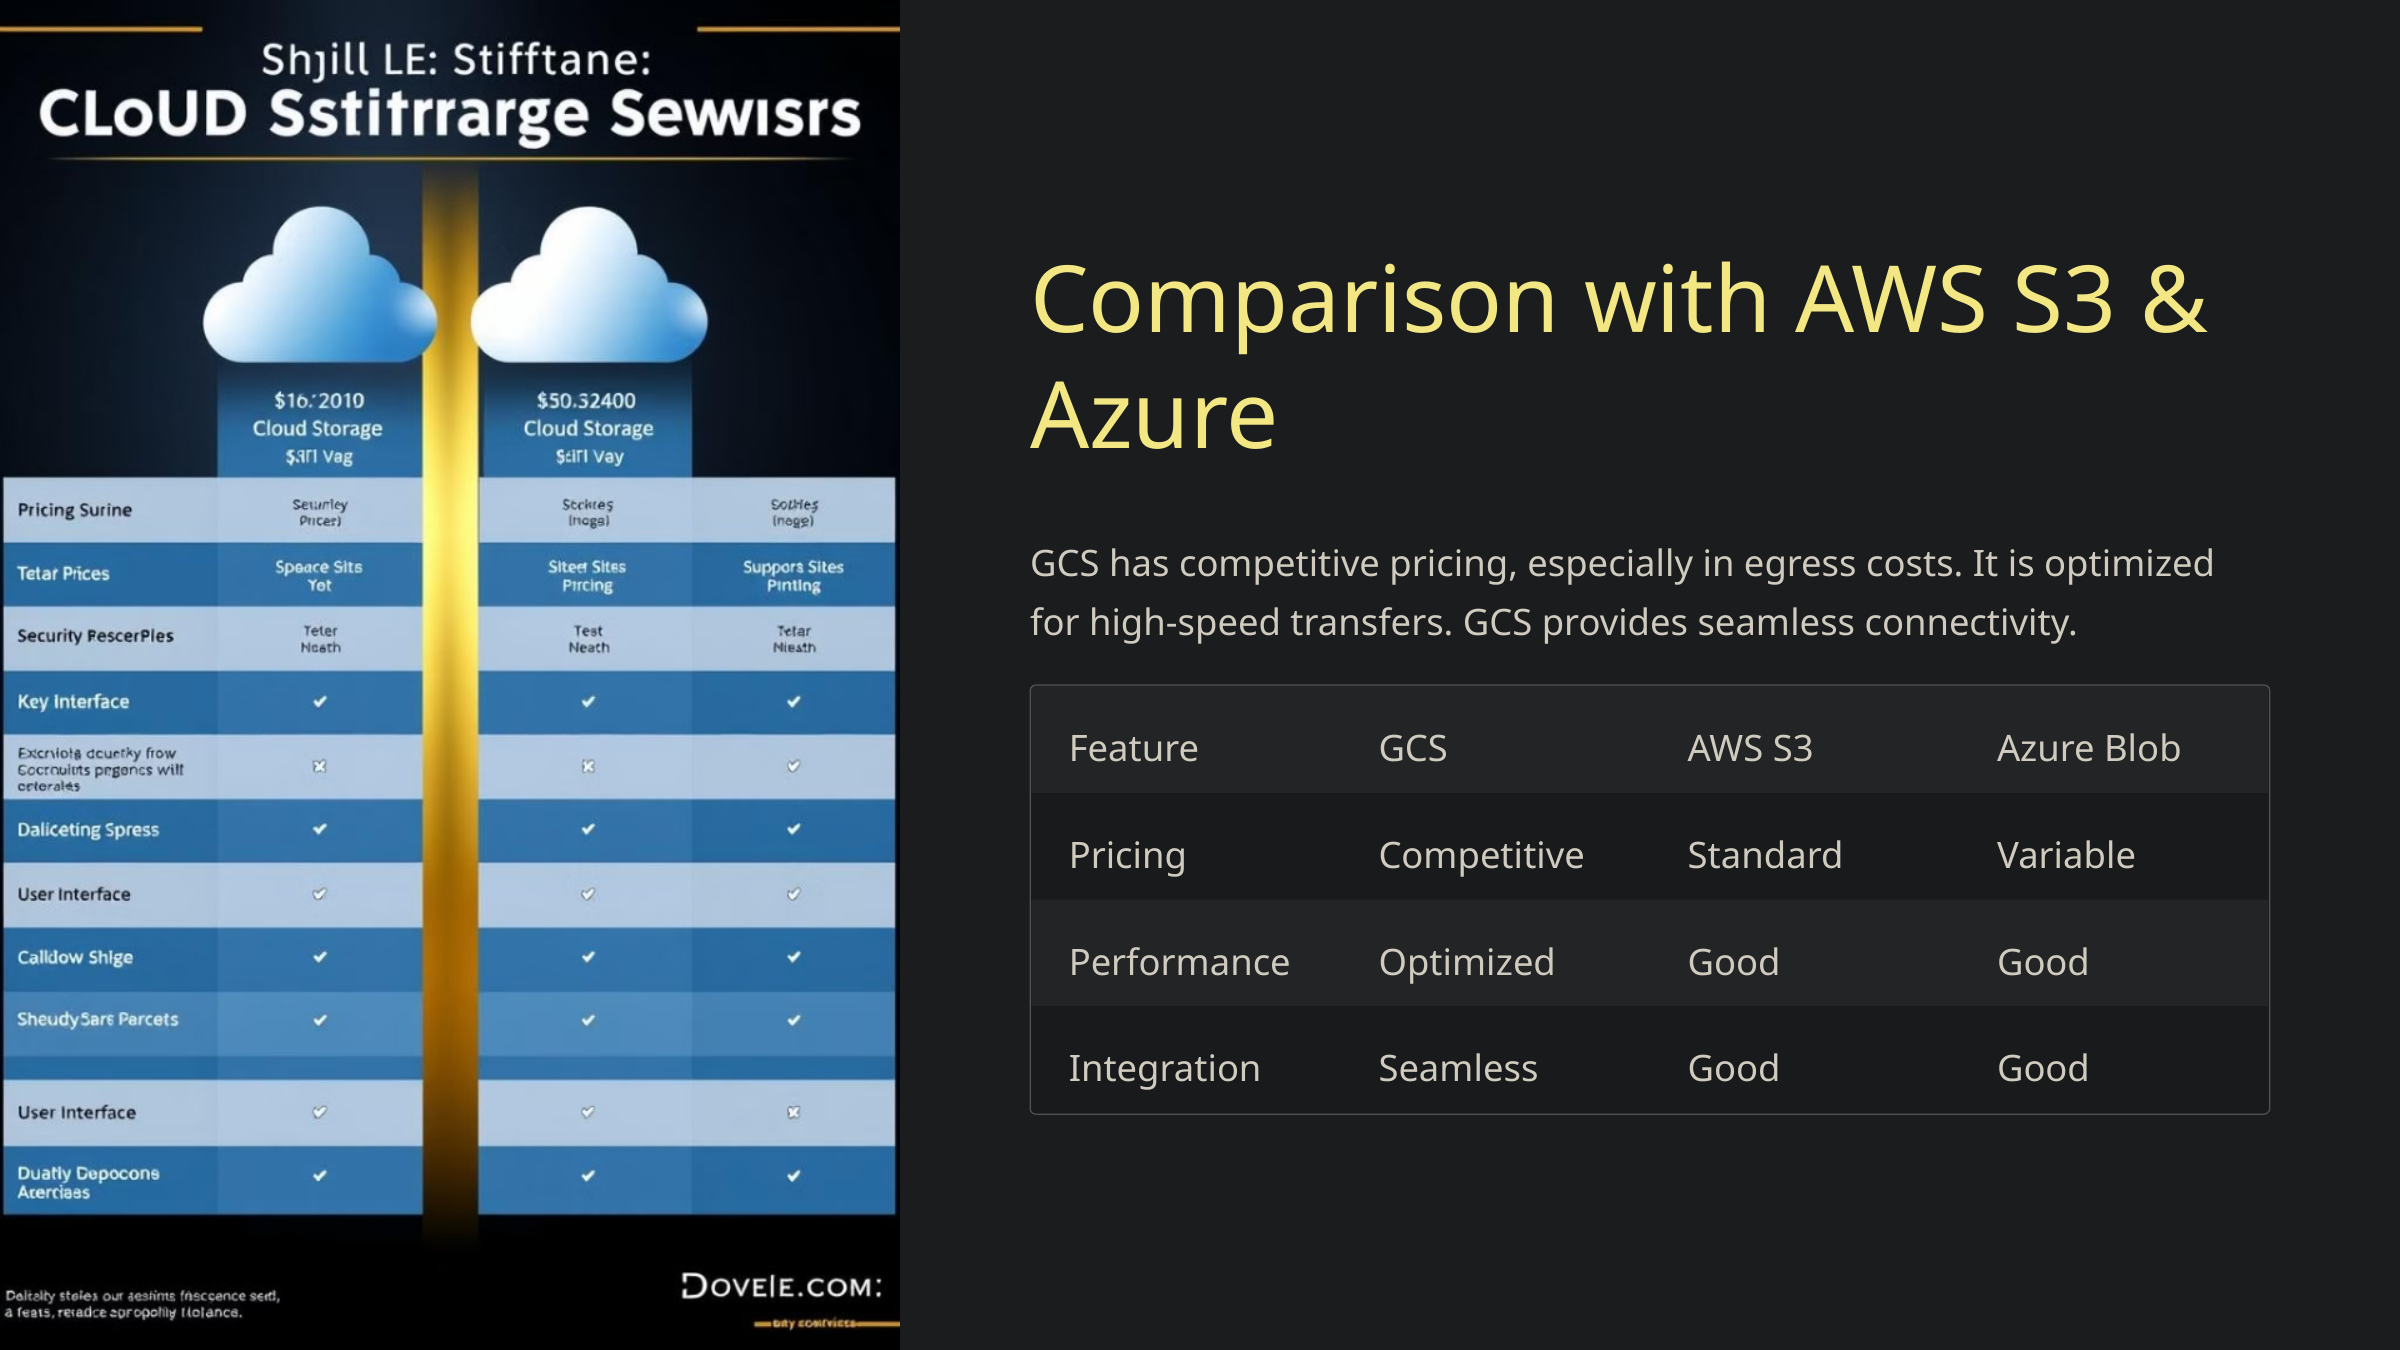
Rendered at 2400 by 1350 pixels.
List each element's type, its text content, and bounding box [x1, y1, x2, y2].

text_box GCS has competitive pricing, especially in egress costs. It is optimized for high-speed transfers. GCS provides seamless connectivity. [1030, 524, 2270, 644]
text_box Good [1687, 923, 1922, 983]
text_box Azure Blob [1997, 709, 2232, 770]
text_box Variable [1997, 816, 2232, 876]
text_box Good [1997, 923, 2232, 983]
text_box Comparison with AWS S3 & Azure [1030, 235, 2270, 469]
text_box [1031, 1006, 2269, 1113]
text_box Good [1687, 1029, 1922, 1090]
text_box [1031, 686, 2269, 792]
picture [0, 0, 900, 1350]
text_box AWS S3 [1687, 709, 1922, 770]
text_box Feature [1068, 709, 1303, 770]
text_box Standard [1687, 816, 1922, 876]
text_box Pricing [1068, 816, 1303, 876]
text_box [1031, 792, 2269, 899]
text_box Good [1997, 1029, 2232, 1090]
text_box Seamless [1378, 1029, 1613, 1090]
text_box Performance [1068, 923, 1303, 983]
text_box [1031, 899, 2269, 1006]
text_box Optimized [1378, 923, 1613, 983]
text_box Competitive [1378, 816, 1613, 876]
text_box GCS [1378, 709, 1613, 770]
text_box Integration [1068, 1029, 1303, 1090]
